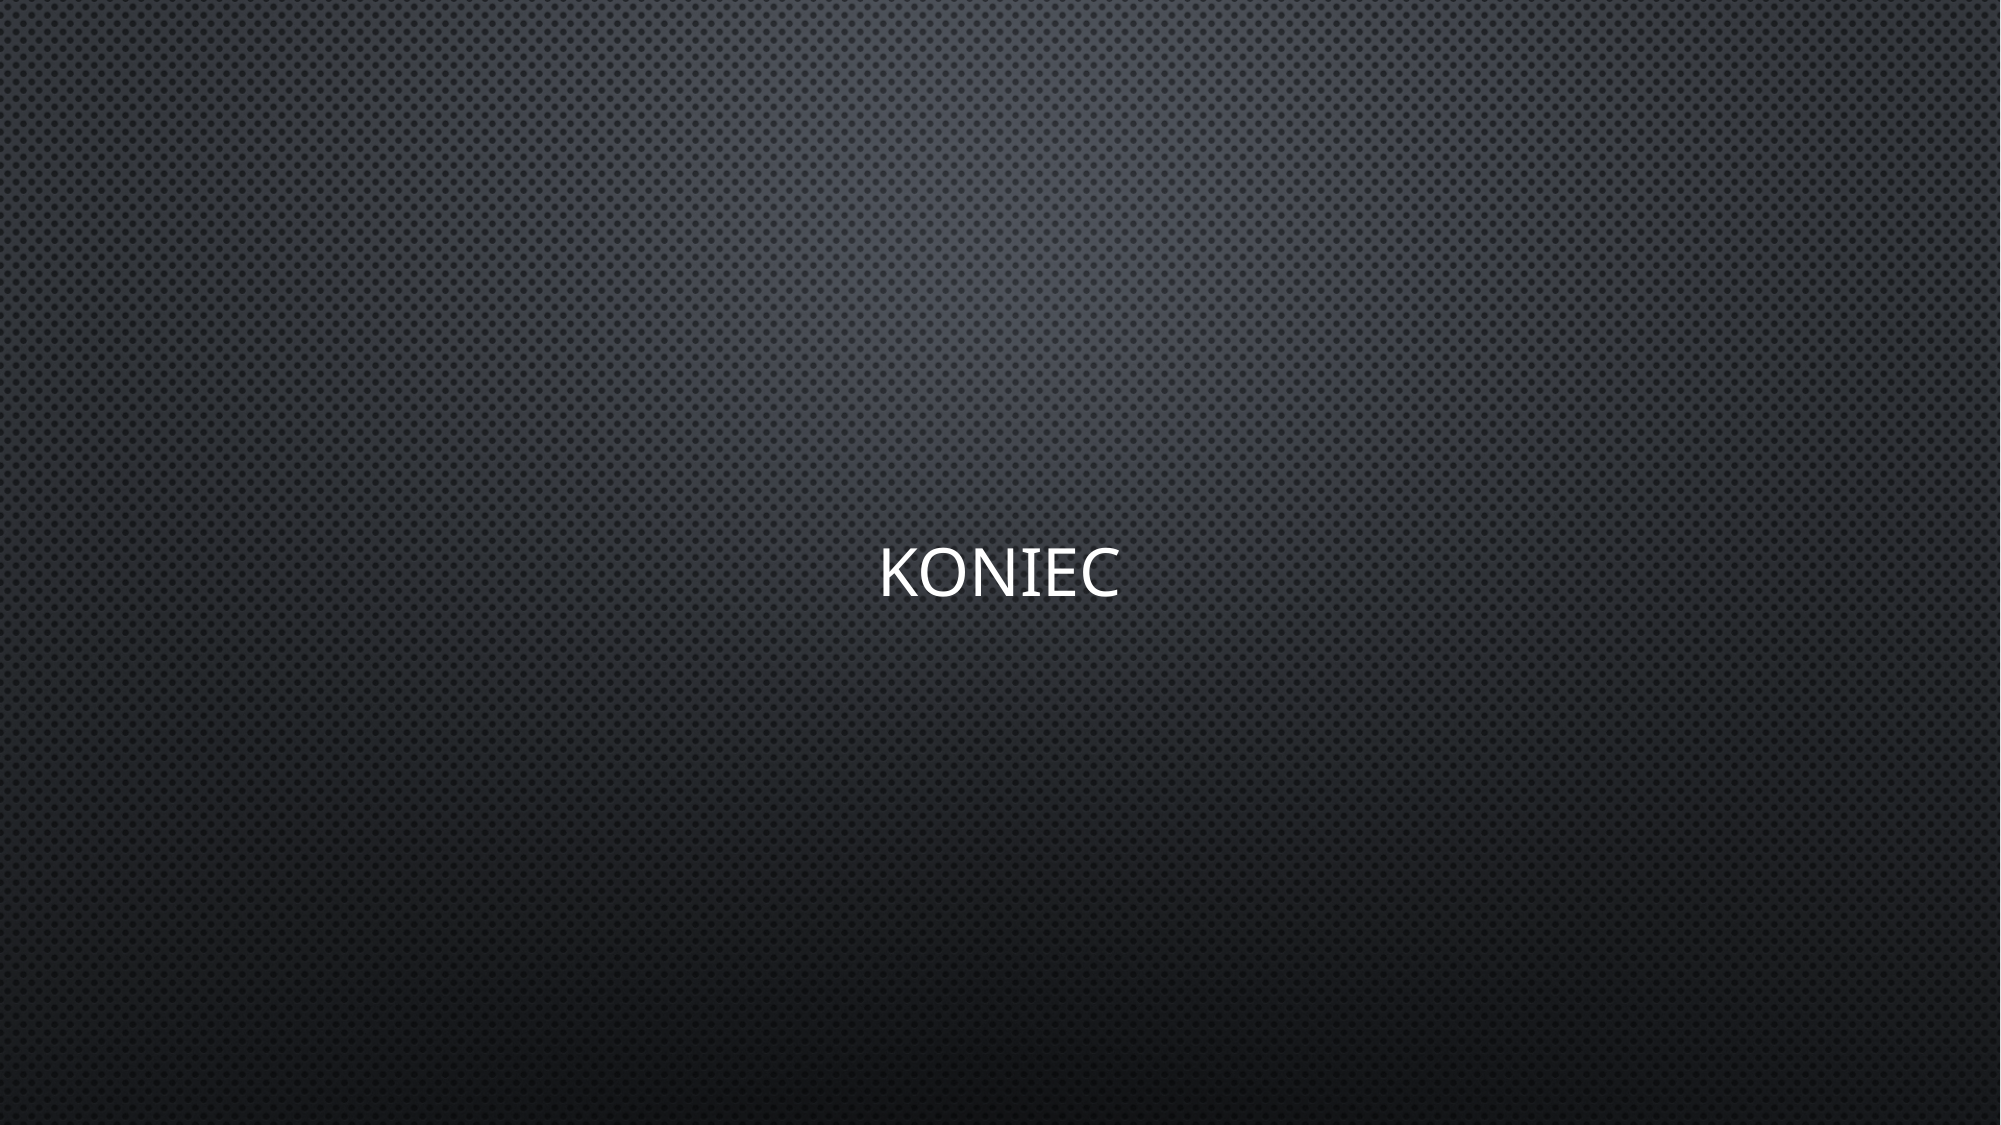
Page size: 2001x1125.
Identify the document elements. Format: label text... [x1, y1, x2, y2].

title KonIec [187, 99, 1813, 1040]
